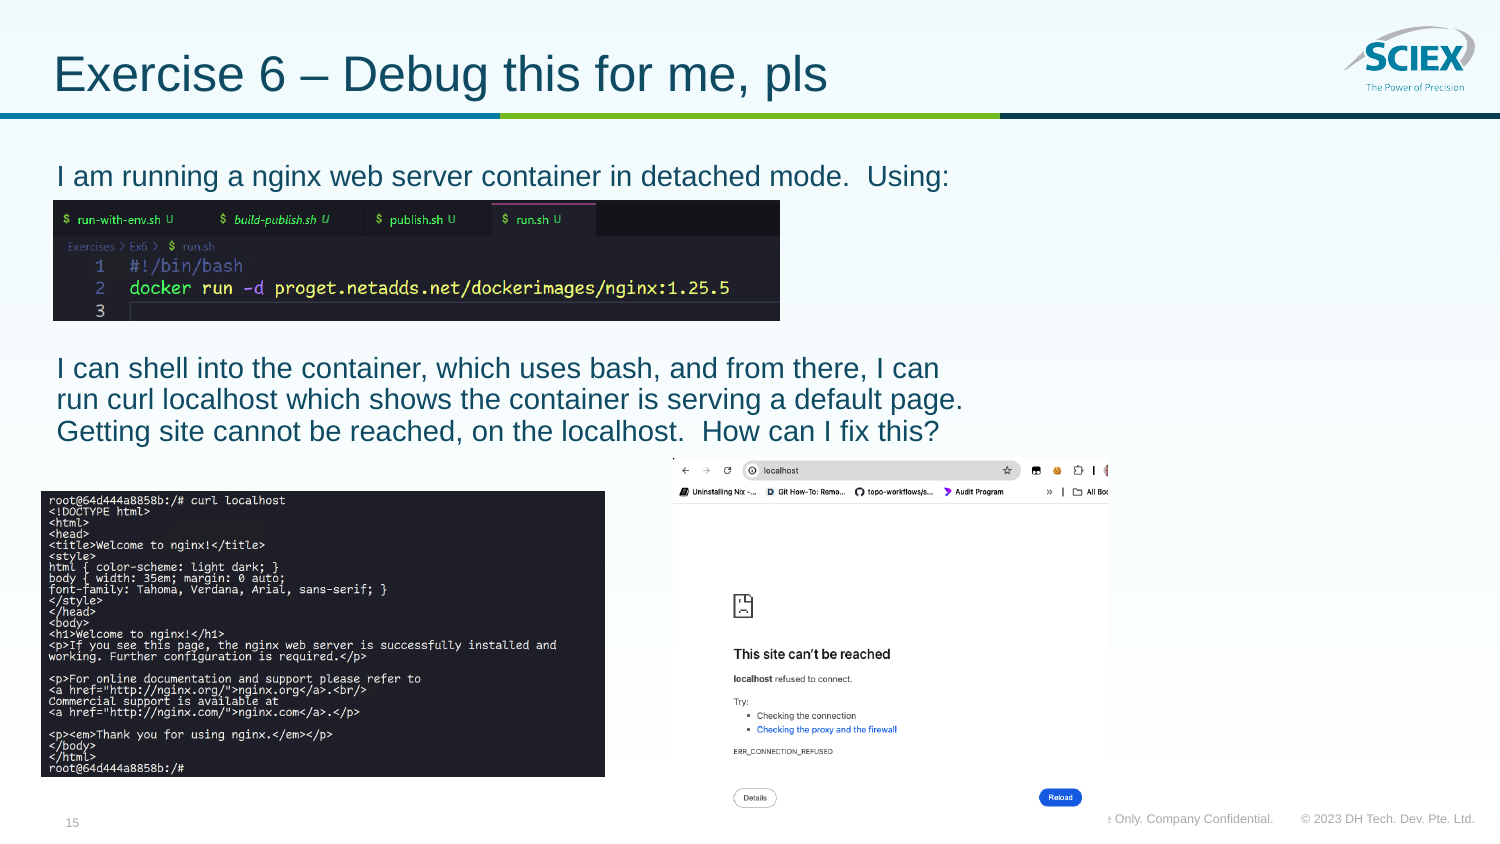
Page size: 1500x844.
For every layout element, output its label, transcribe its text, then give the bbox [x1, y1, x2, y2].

picture [1343, 26, 1475, 91]
picture [500, 113, 1500, 119]
text_box I am running a nginx web server container in detached mode. Using: [41, 153, 1409, 200]
title Exercise 6 – Debug this for me, pls [53, 40, 1325, 102]
text_box I can shell into the container, which uses bash, and from there, I can run curl localhost which shows the container is serving a default page. Getting site cannot be reached, on the localhost. How can I fix this? [41, 345, 994, 455]
picture [673, 458, 1108, 844]
picture [41, 491, 605, 777]
picture [53, 200, 780, 321]
